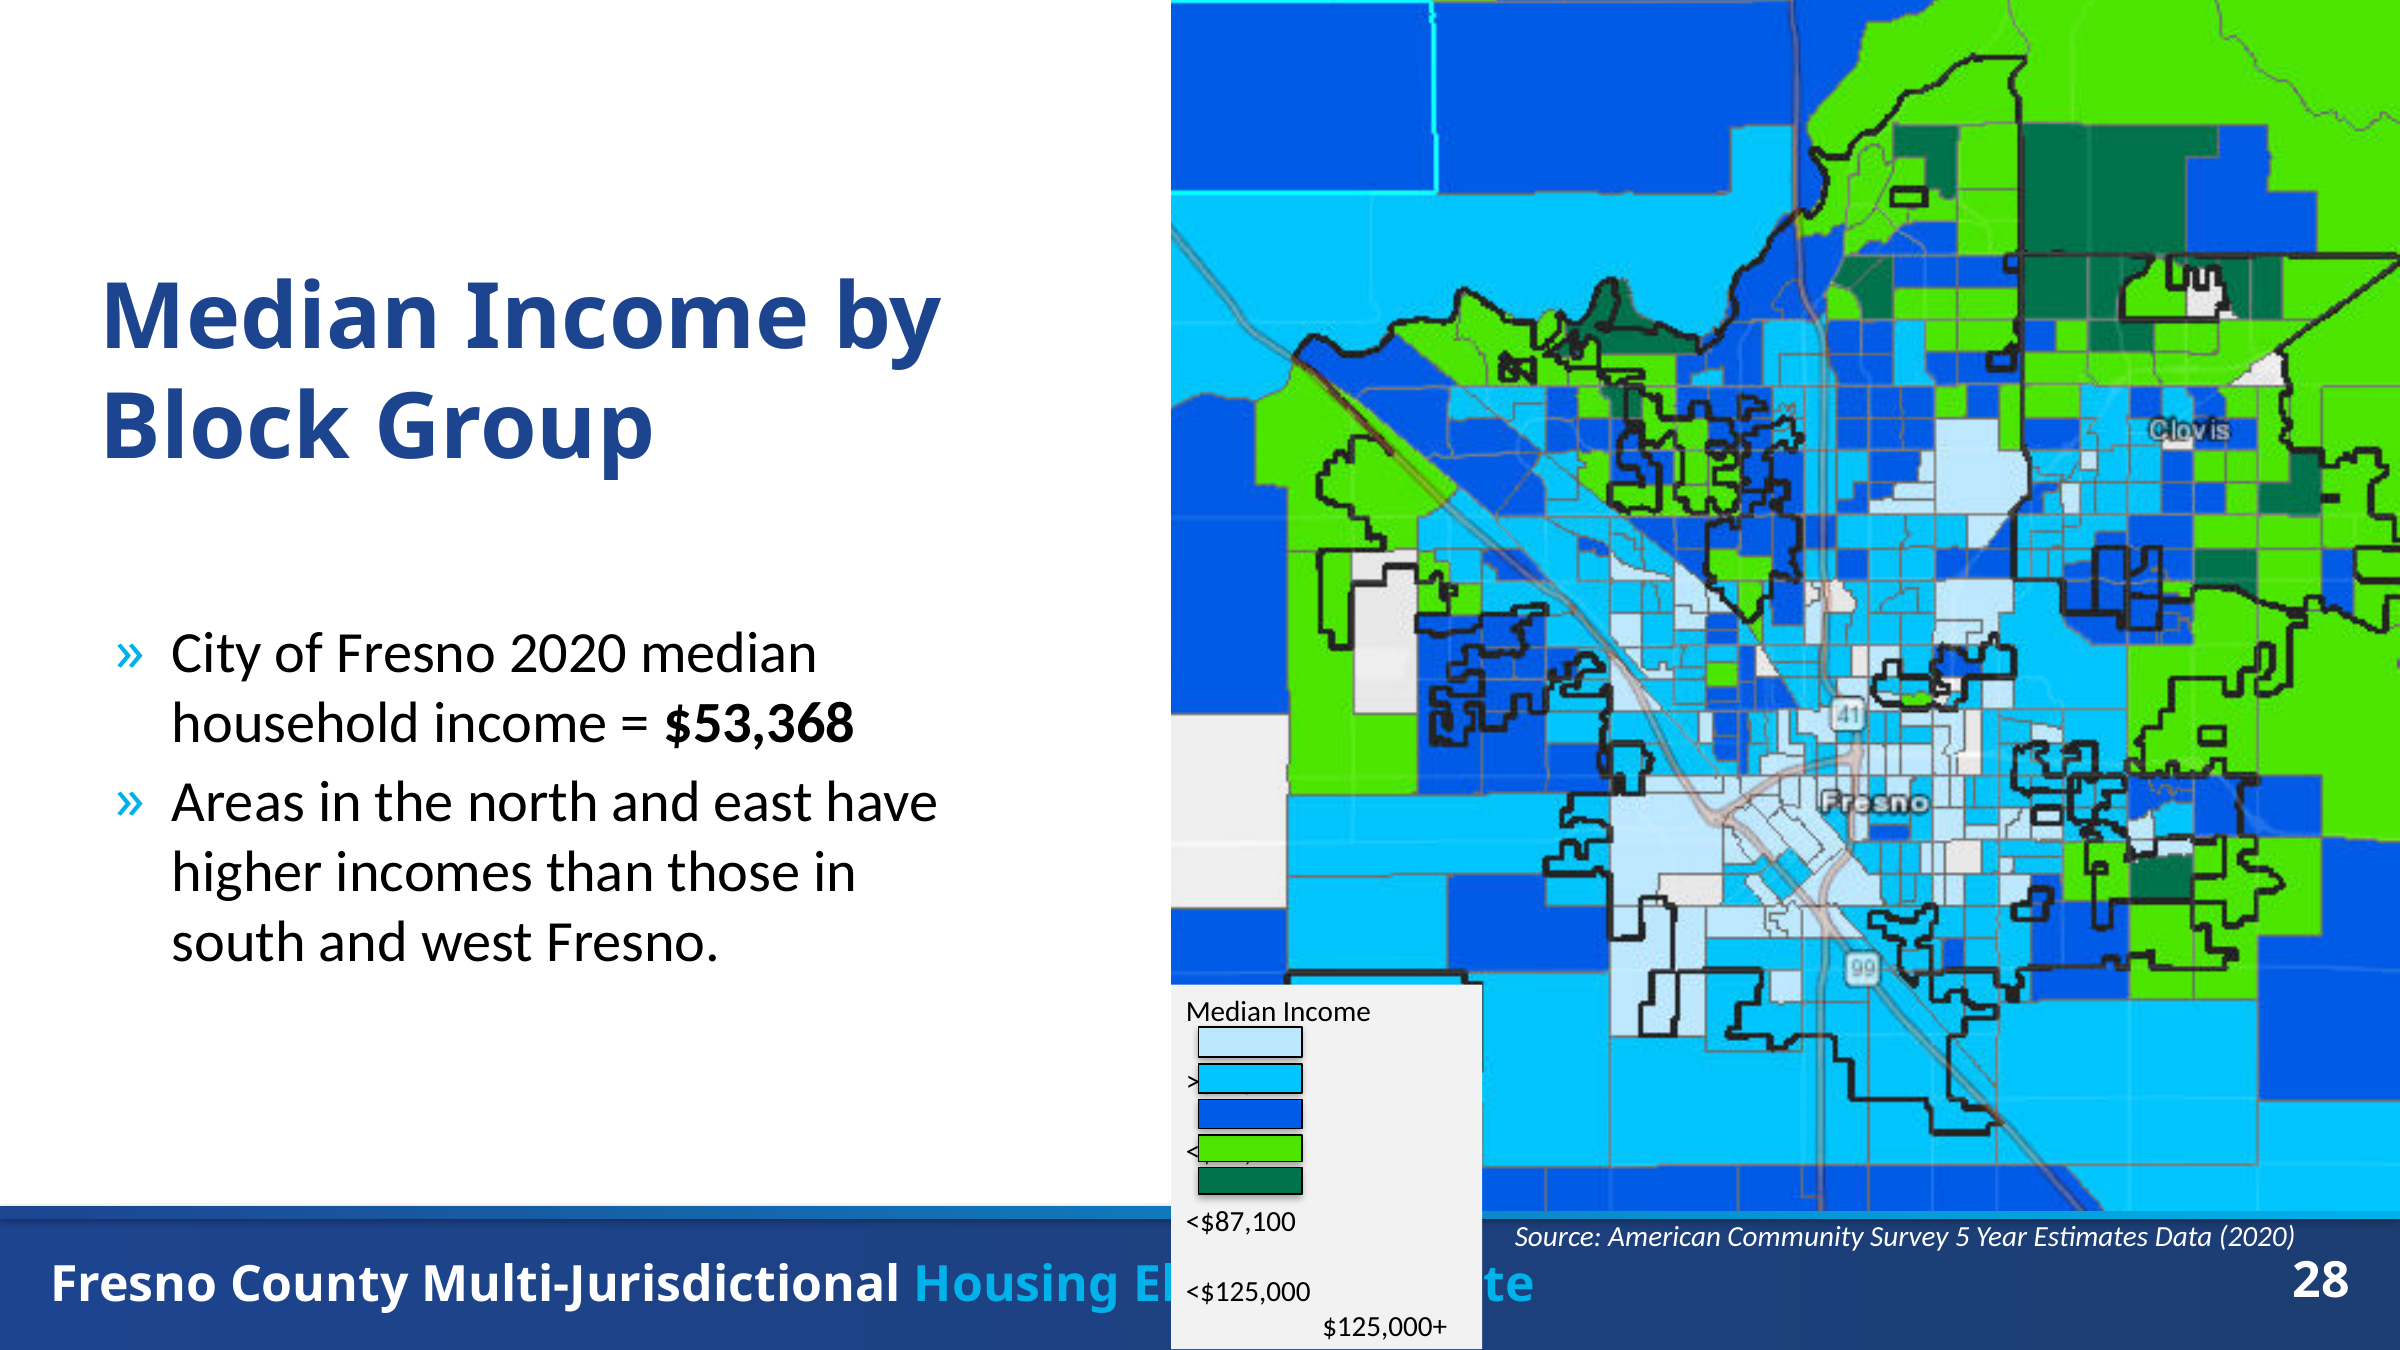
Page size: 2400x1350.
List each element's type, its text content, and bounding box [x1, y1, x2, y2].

text_box Source: American Community Survey 5 Year Estimates Data (2020) [1499, 1217, 2400, 1260]
text_box Median Income >$30,000 <$55,000 <$87,100 <$125,000 $125,000+ [1171, 1217, 1483, 1350]
list City of Fresno 2020 median household income = $53,368 Areas in the north and east have higher incomes than those in south and west Fresno. [96, 603, 975, 1097]
picture [1170, 0, 2400, 1211]
title Median Income by Block Group [99, 150, 975, 584]
